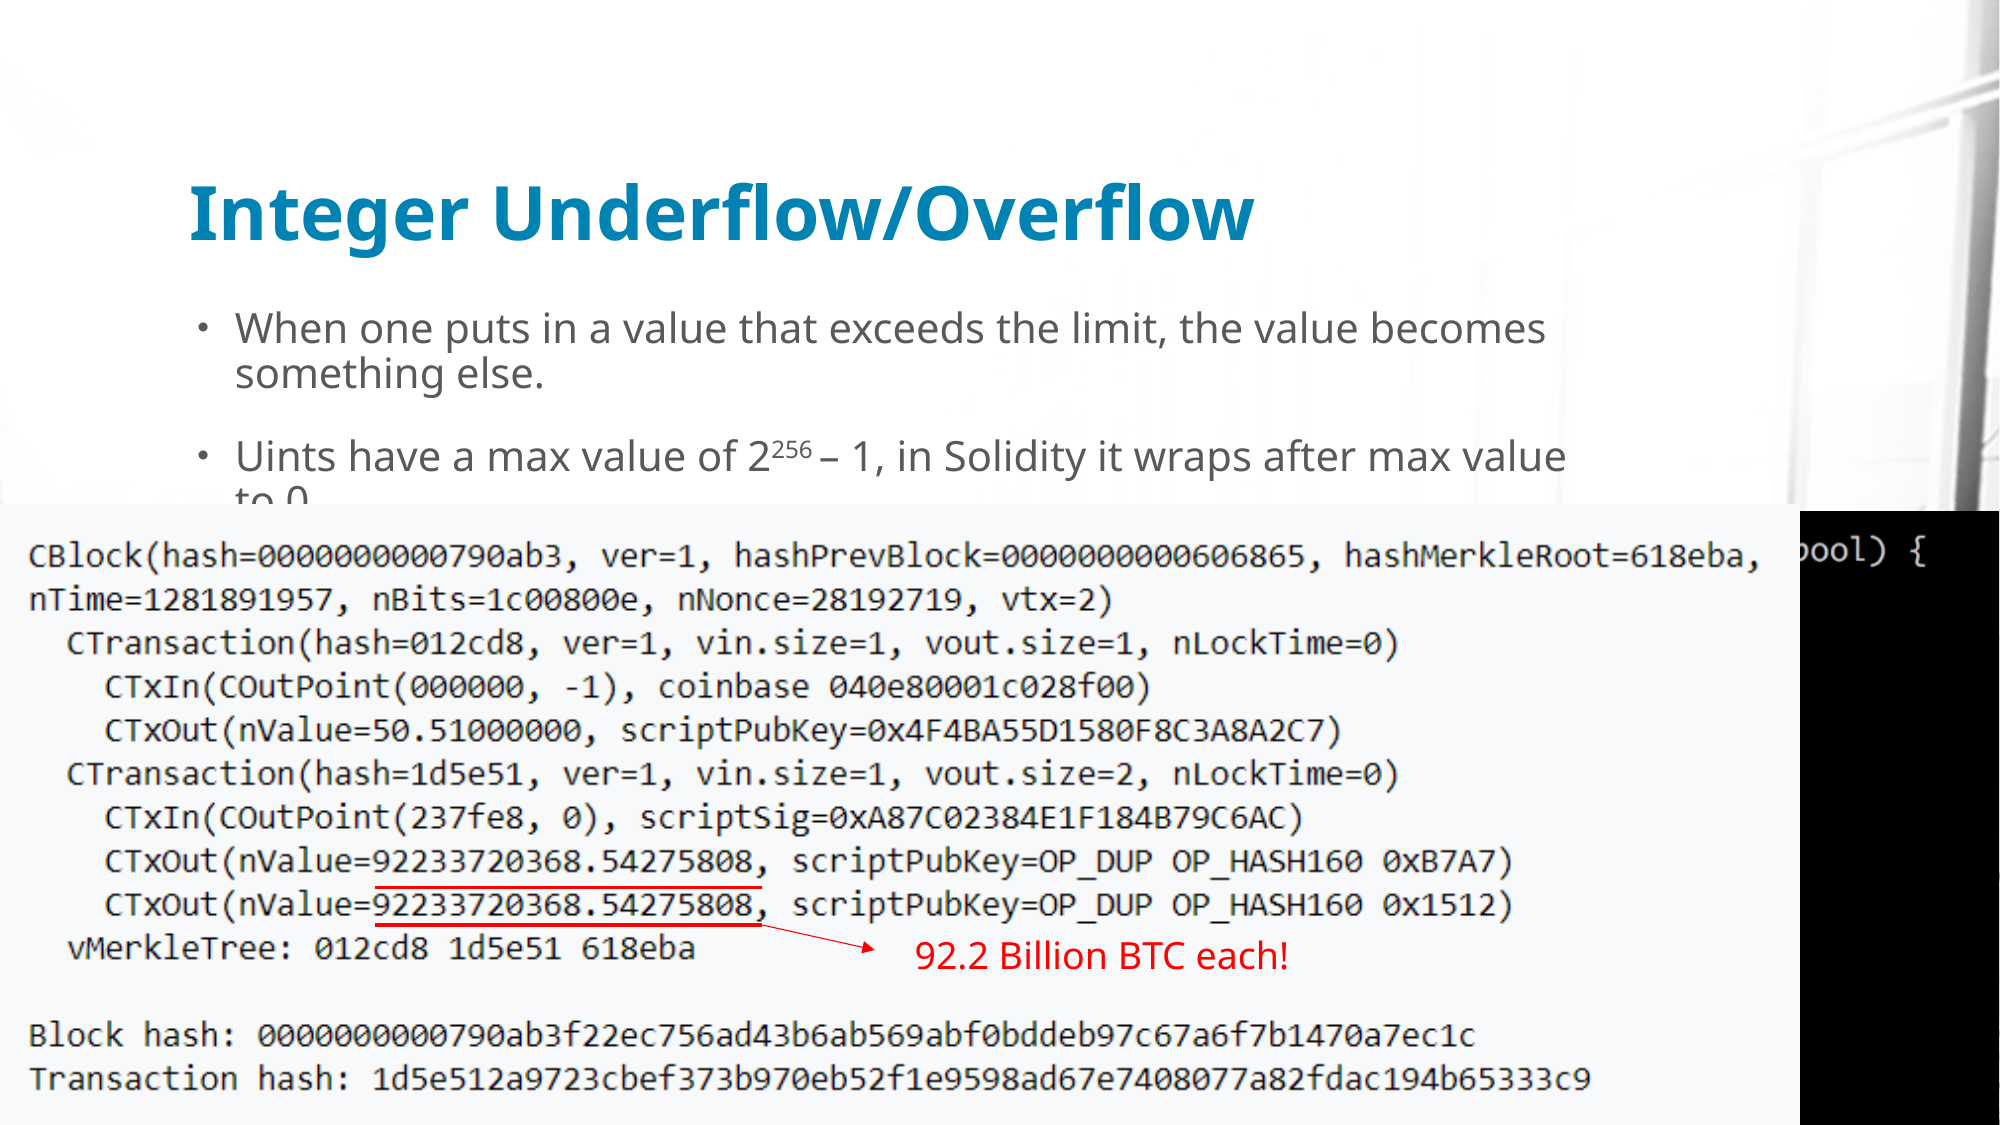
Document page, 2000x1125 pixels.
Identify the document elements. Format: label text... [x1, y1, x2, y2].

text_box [762, 924, 875, 950]
list When one puts in a value that exceeds the limit, the value becomes something else. Uints have a max value of 2256 – 1, in Solidity it wraps after max value to 0 [174, 299, 1600, 504]
title Integer Underflow/Overflow [174, 87, 1600, 263]
picture [0, 0, 2000, 1125]
